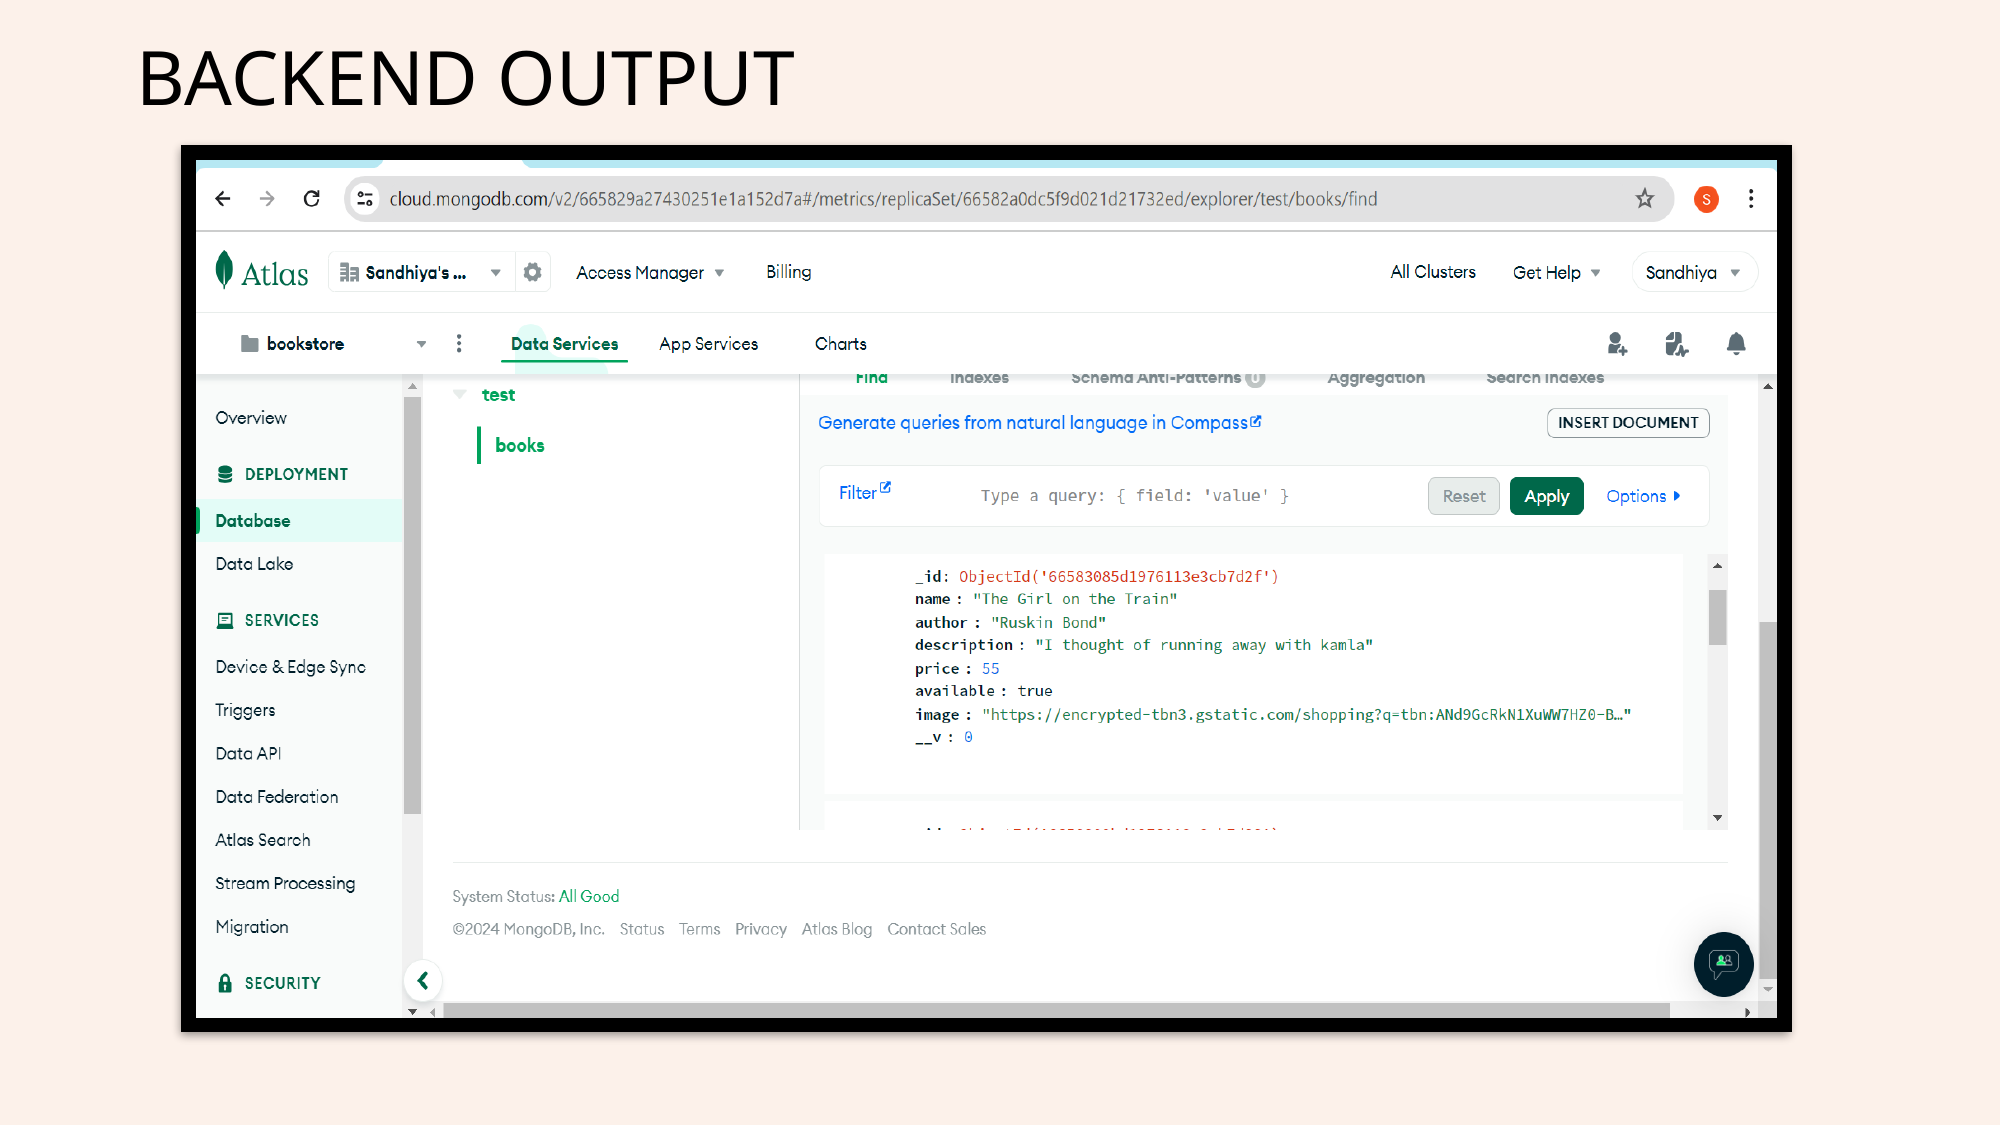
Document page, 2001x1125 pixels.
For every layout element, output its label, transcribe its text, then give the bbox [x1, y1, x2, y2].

text_box BACKEND OUTPUT [121, 22, 919, 128]
picture [195, 159, 1778, 1018]
